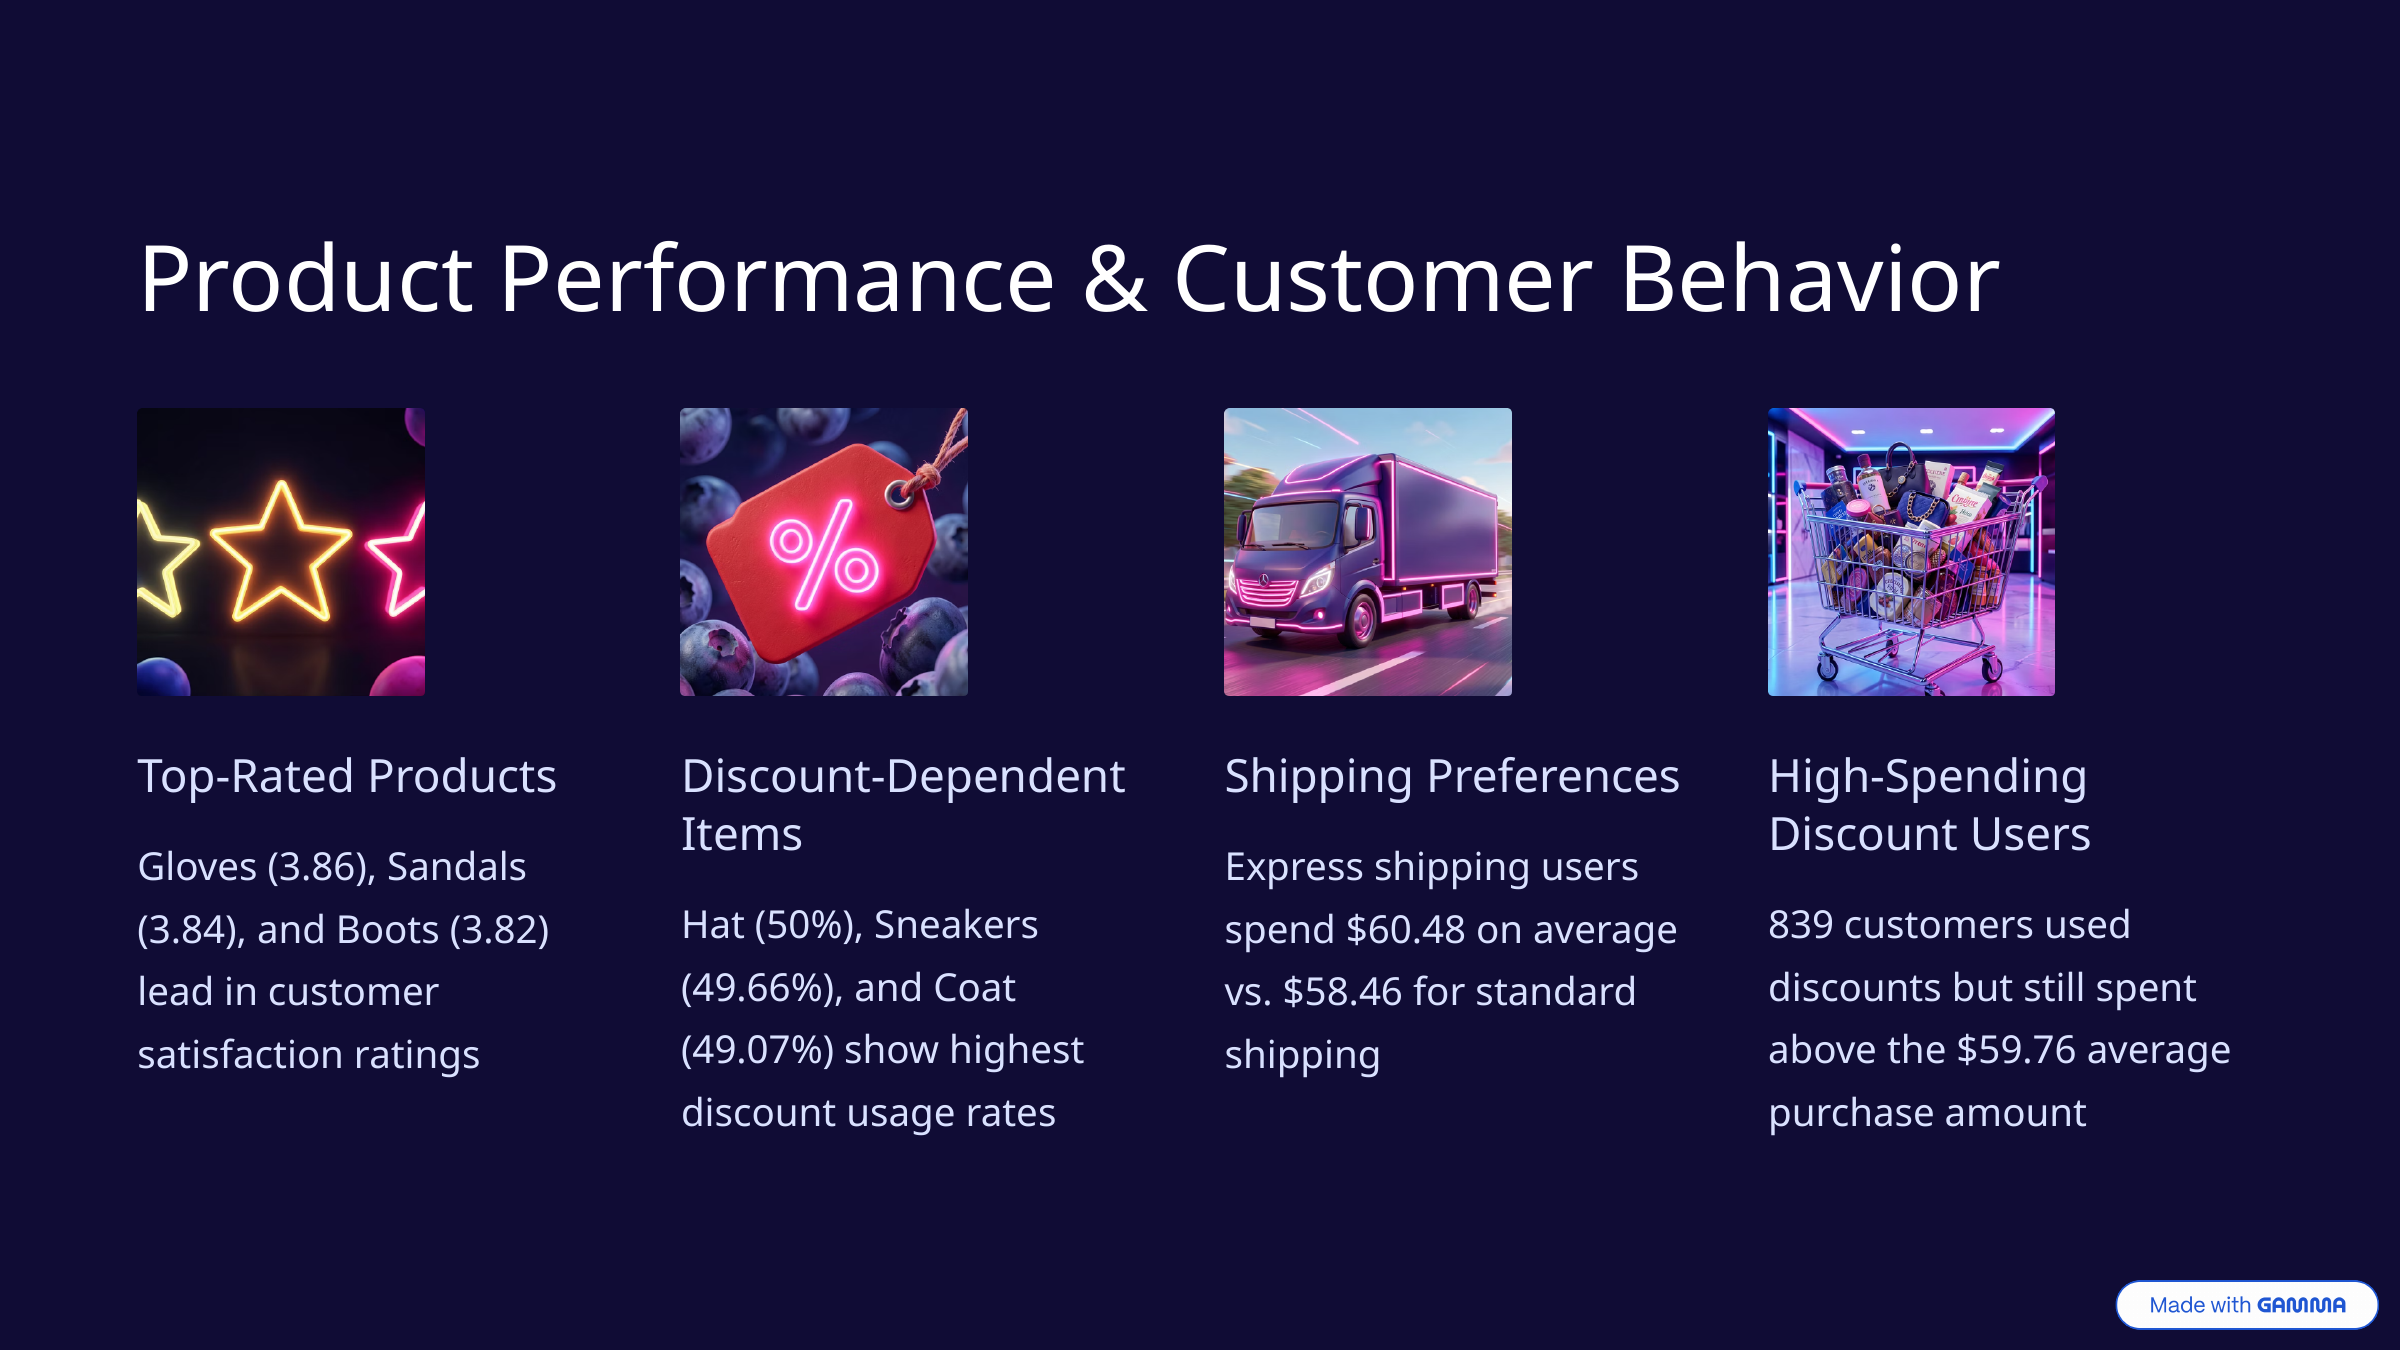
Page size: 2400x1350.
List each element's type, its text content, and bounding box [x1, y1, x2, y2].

text_box Discount-Dependent Items [680, 744, 1176, 861]
text_box Shipping Preferences [1224, 744, 1687, 803]
picture [137, 408, 425, 696]
text_box High-Spending Discount Users [1768, 744, 2263, 861]
text_box Gloves (3.86), Sandals (3.84), and Boots (3.82) lead in customer satisfaction ratings [137, 826, 632, 1078]
text_box Product Performance & Customer Behavior [137, 214, 1904, 331]
picture [2106, 1271, 2389, 1339]
picture [1768, 408, 2055, 696]
text_box Hat (50%), Sneakers (49.66%), and Coat (49.07%) show highest discount usage rates [680, 883, 1176, 1135]
text_box Express shipping users spend $60.48 on average vs. $58.46 for standard shipping [1224, 826, 1719, 1078]
text_box 839 customers used discounts but still spent above the $59.76 average purchase amount [1768, 883, 2263, 1135]
picture [1224, 408, 1512, 696]
text_box Top-Rated Products [137, 744, 600, 803]
picture [680, 408, 968, 696]
